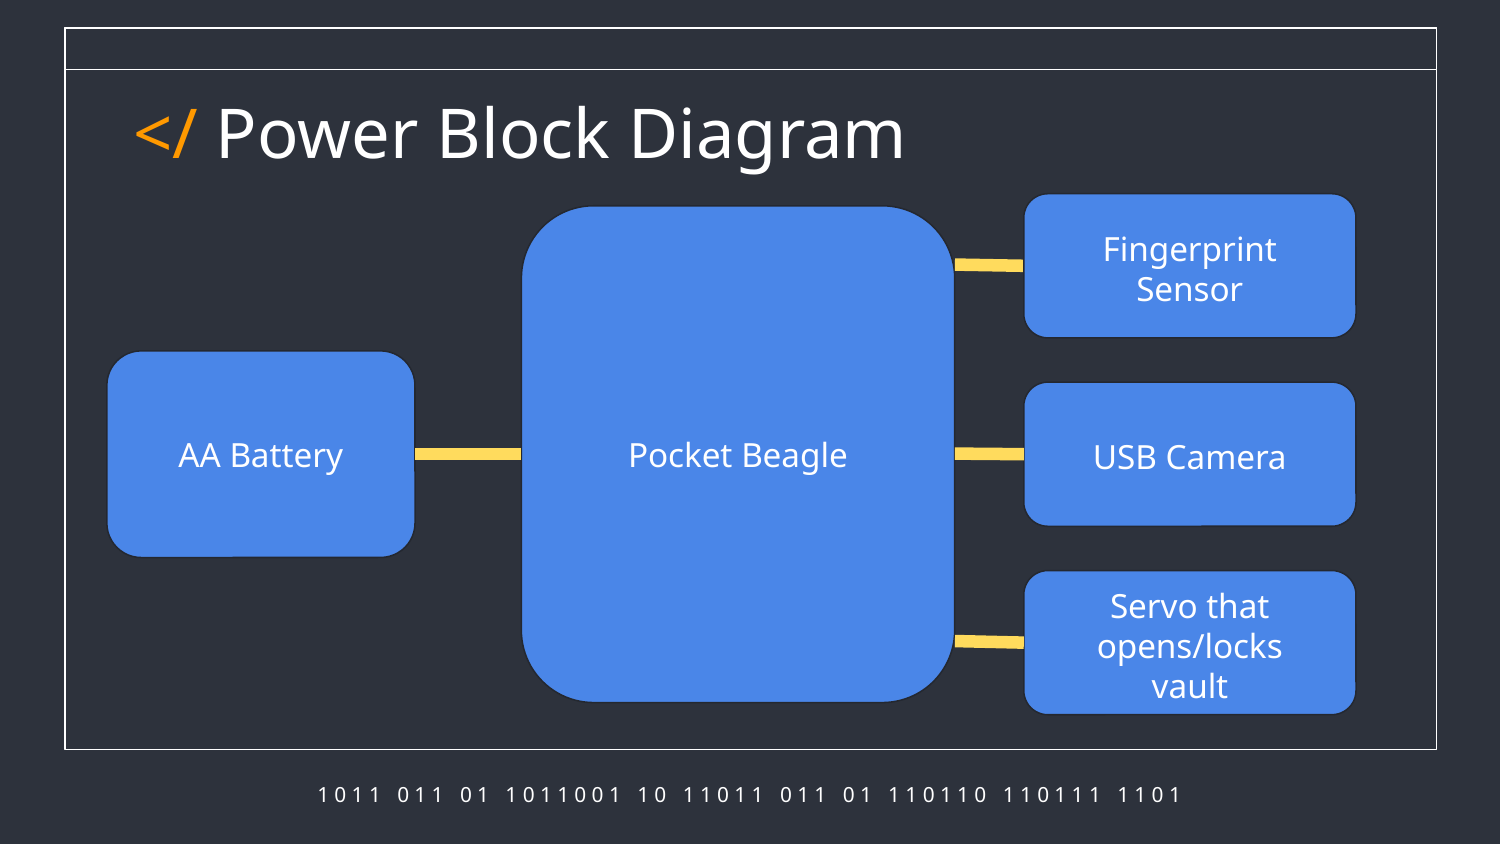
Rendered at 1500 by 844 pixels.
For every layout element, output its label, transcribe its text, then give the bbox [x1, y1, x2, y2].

text_box [521, 205, 955, 703]
title </ Power Block Diagram [118, 75, 1382, 170]
list Pocket Beagle [563, 231, 913, 678]
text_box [954, 643, 1023, 649]
list Fingerprint Sensor [1050, 211, 1330, 325]
list Servo that opens/locks vault [1050, 588, 1330, 702]
text_box [1023, 382, 1357, 527]
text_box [955, 455, 1022, 460]
list USB Camera [1050, 399, 1330, 513]
list AA Battery [121, 370, 401, 539]
text_box [106, 350, 416, 558]
text_box [1023, 570, 1357, 715]
text_box [1023, 193, 1357, 338]
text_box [954, 267, 1023, 272]
